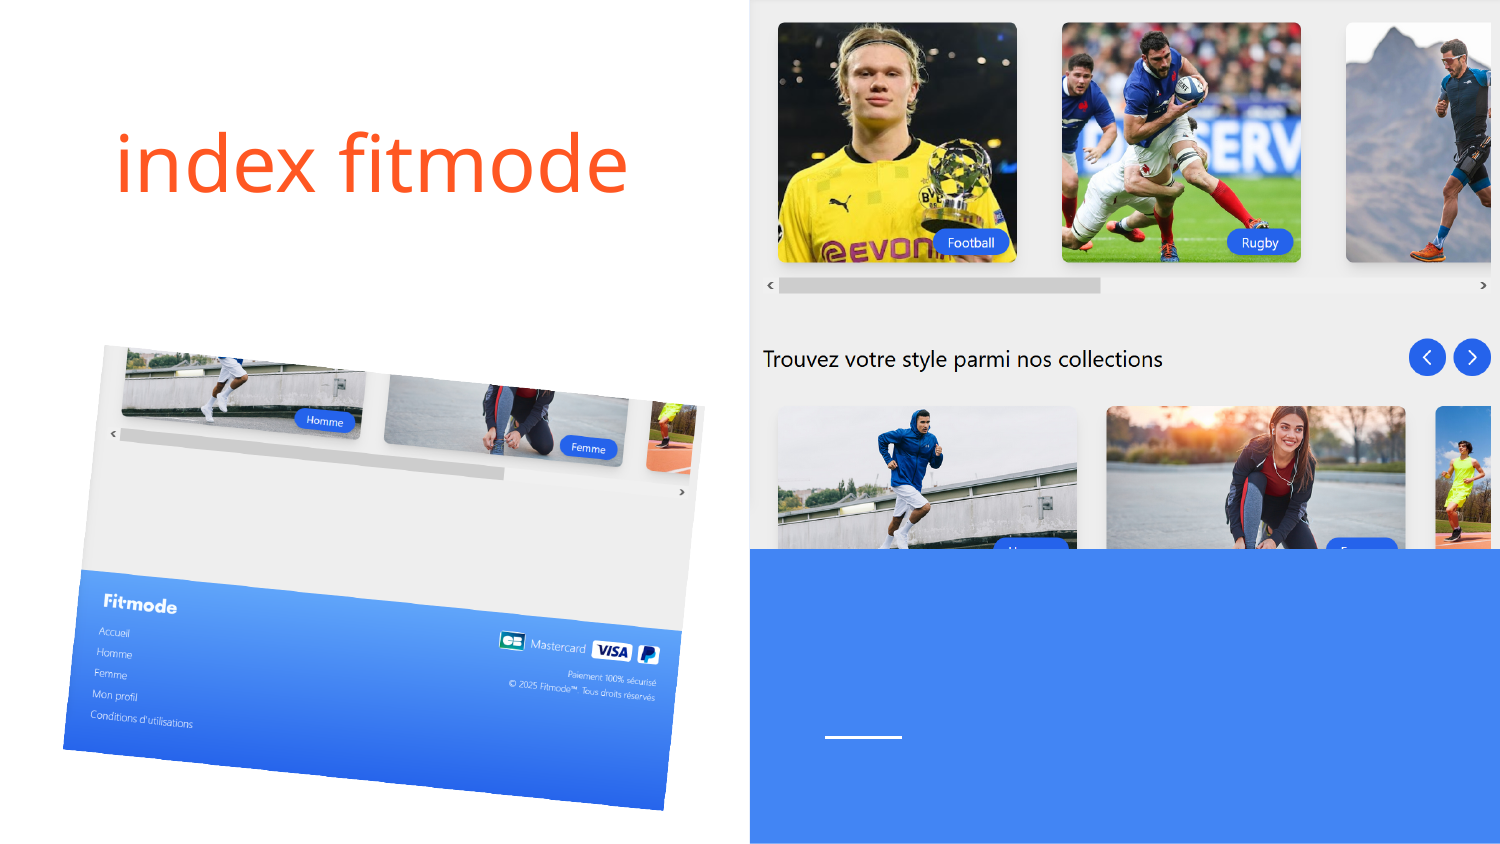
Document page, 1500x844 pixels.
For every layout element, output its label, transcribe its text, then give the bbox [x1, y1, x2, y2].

picture [64, 345, 704, 810]
title index fitmode [40, 0, 705, 231]
picture [749, 0, 1500, 549]
